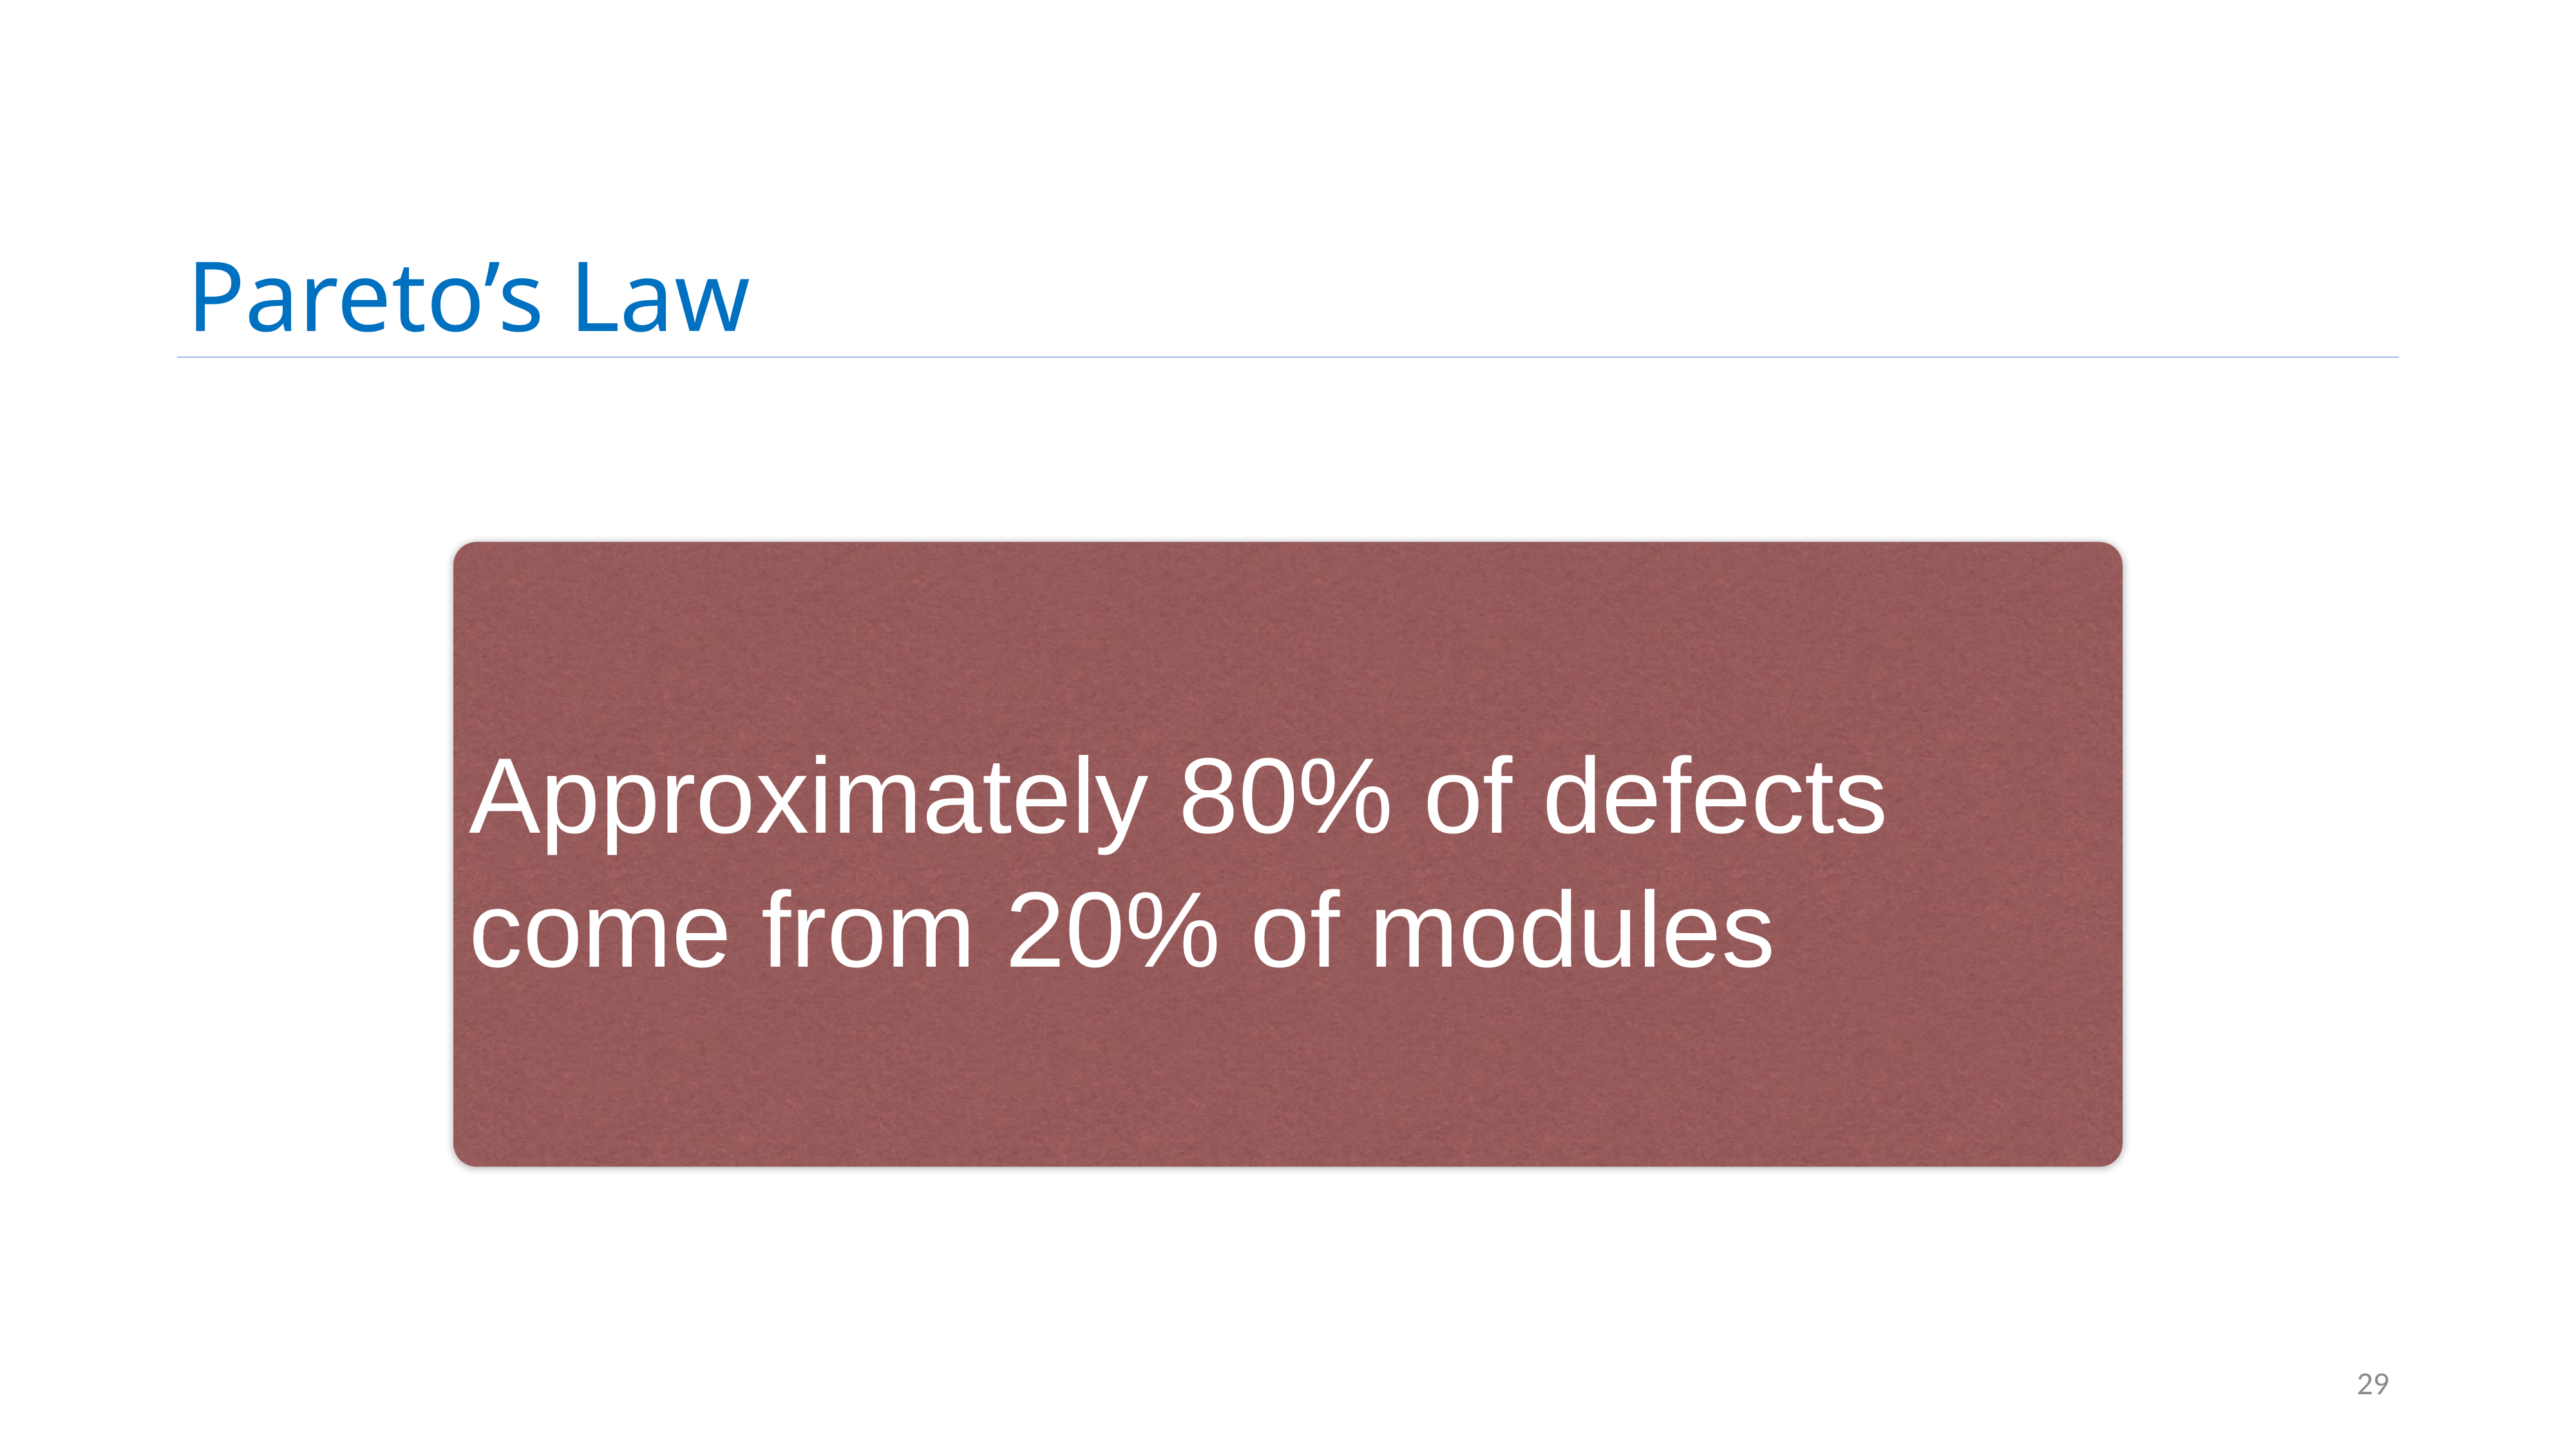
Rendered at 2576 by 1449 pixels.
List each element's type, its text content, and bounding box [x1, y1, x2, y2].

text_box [453, 542, 2123, 1167]
title Pareto’s Law [177, 77, 2399, 357]
slide_number 29 [1819, 1343, 2399, 1421]
